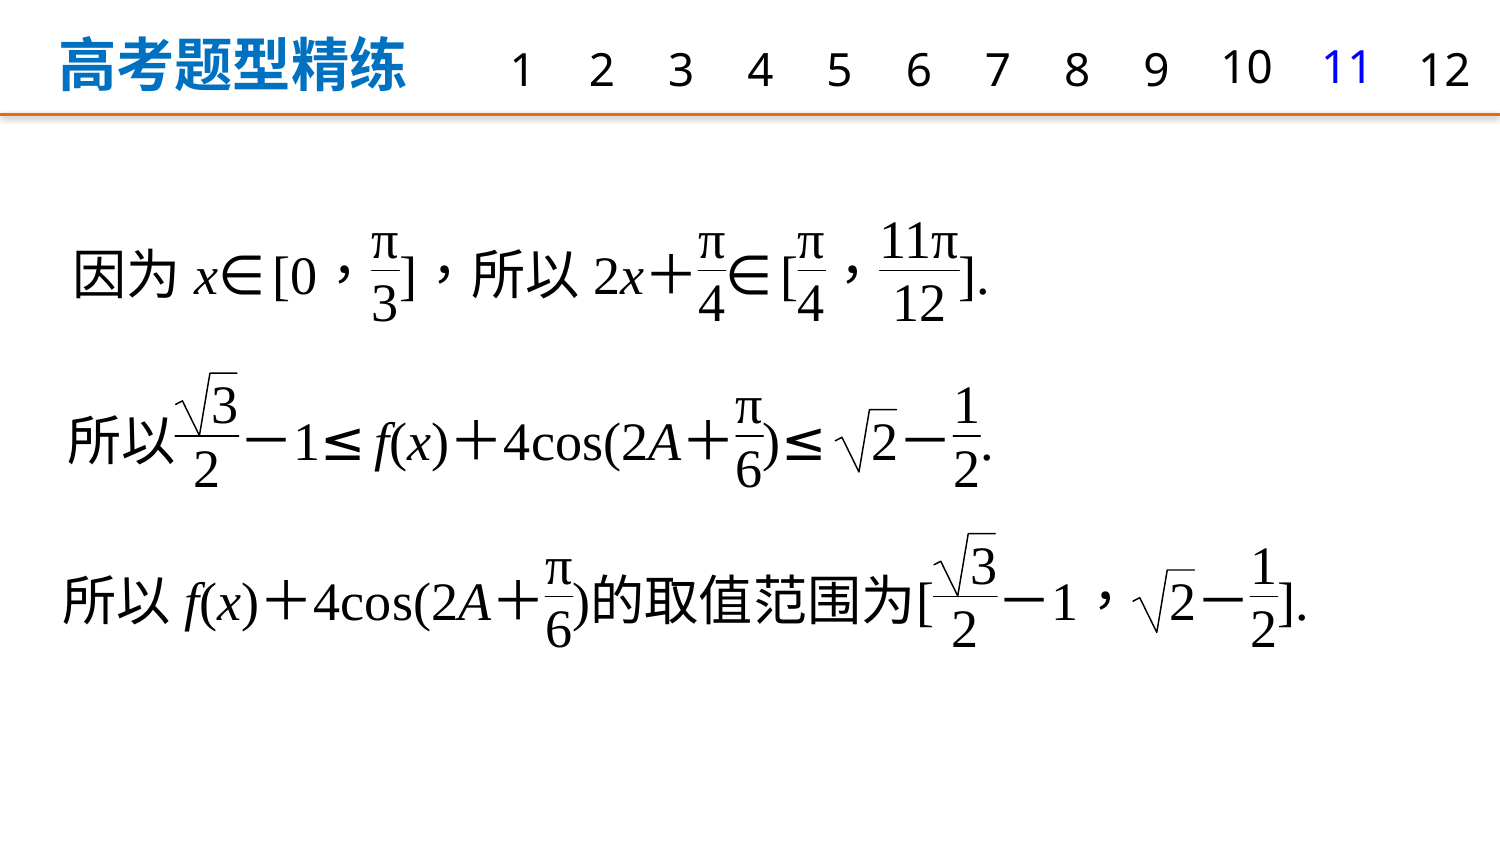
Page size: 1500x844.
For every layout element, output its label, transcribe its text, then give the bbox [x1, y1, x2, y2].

text_box 11 [1301, 36, 1394, 101]
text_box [67, 370, 1237, 529]
text_box 9 [1121, 36, 1192, 106]
text_box 7 [963, 36, 1033, 106]
text_box 5 [804, 36, 875, 106]
text_box 12 [1402, 36, 1486, 106]
text_box 10 [1201, 36, 1293, 101]
text_box 6 [884, 36, 954, 106]
text_box 高考题型精练 [43, 20, 423, 105]
text_box 3 [646, 36, 716, 106]
text_box 1 [488, 36, 558, 106]
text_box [72, 208, 1242, 386]
text_box 8 [1042, 36, 1113, 106]
text_box 2 [567, 36, 637, 106]
text_box 4 [725, 36, 796, 106]
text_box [62, 530, 1429, 713]
